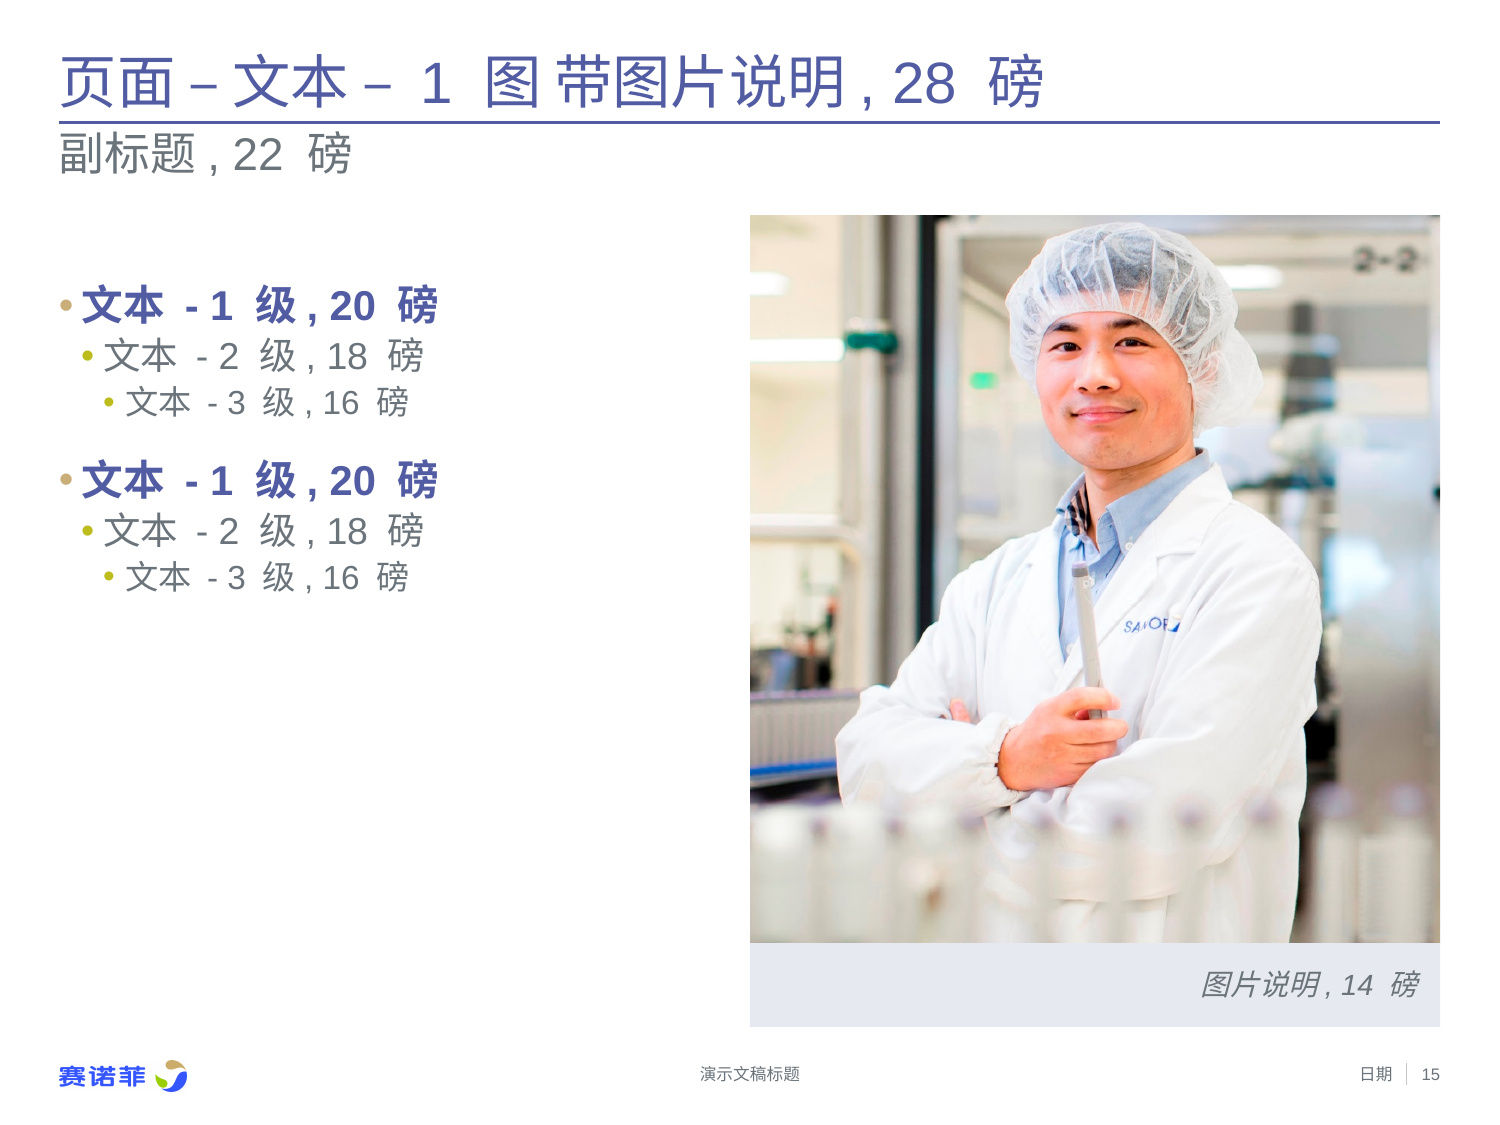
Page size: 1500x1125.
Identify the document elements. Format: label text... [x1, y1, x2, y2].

title 页面 – 文本 – 1 图 带图片说明, 28 磅 [59, 53, 1441, 117]
list 图片说明, 14 磅 [770, 970, 1419, 1003]
footer 演示文稿标题 [205, 1064, 1295, 1085]
picture [749, 215, 1441, 943]
slide_number 15 [1389, 1064, 1441, 1085]
list 文本 - 1 级, 20 磅 文本 - 2 级, 18 磅 文本 - 3 级, 16 磅 文本 - 1 级, 20 磅 文本 - 2 级, 18 磅 文本 - 3 级, 16 磅 [58, 284, 706, 1025]
slide_number 日期 [1295, 1064, 1389, 1085]
list 副标题, 22 磅 [59, 131, 1441, 208]
picture [59, 1060, 187, 1092]
